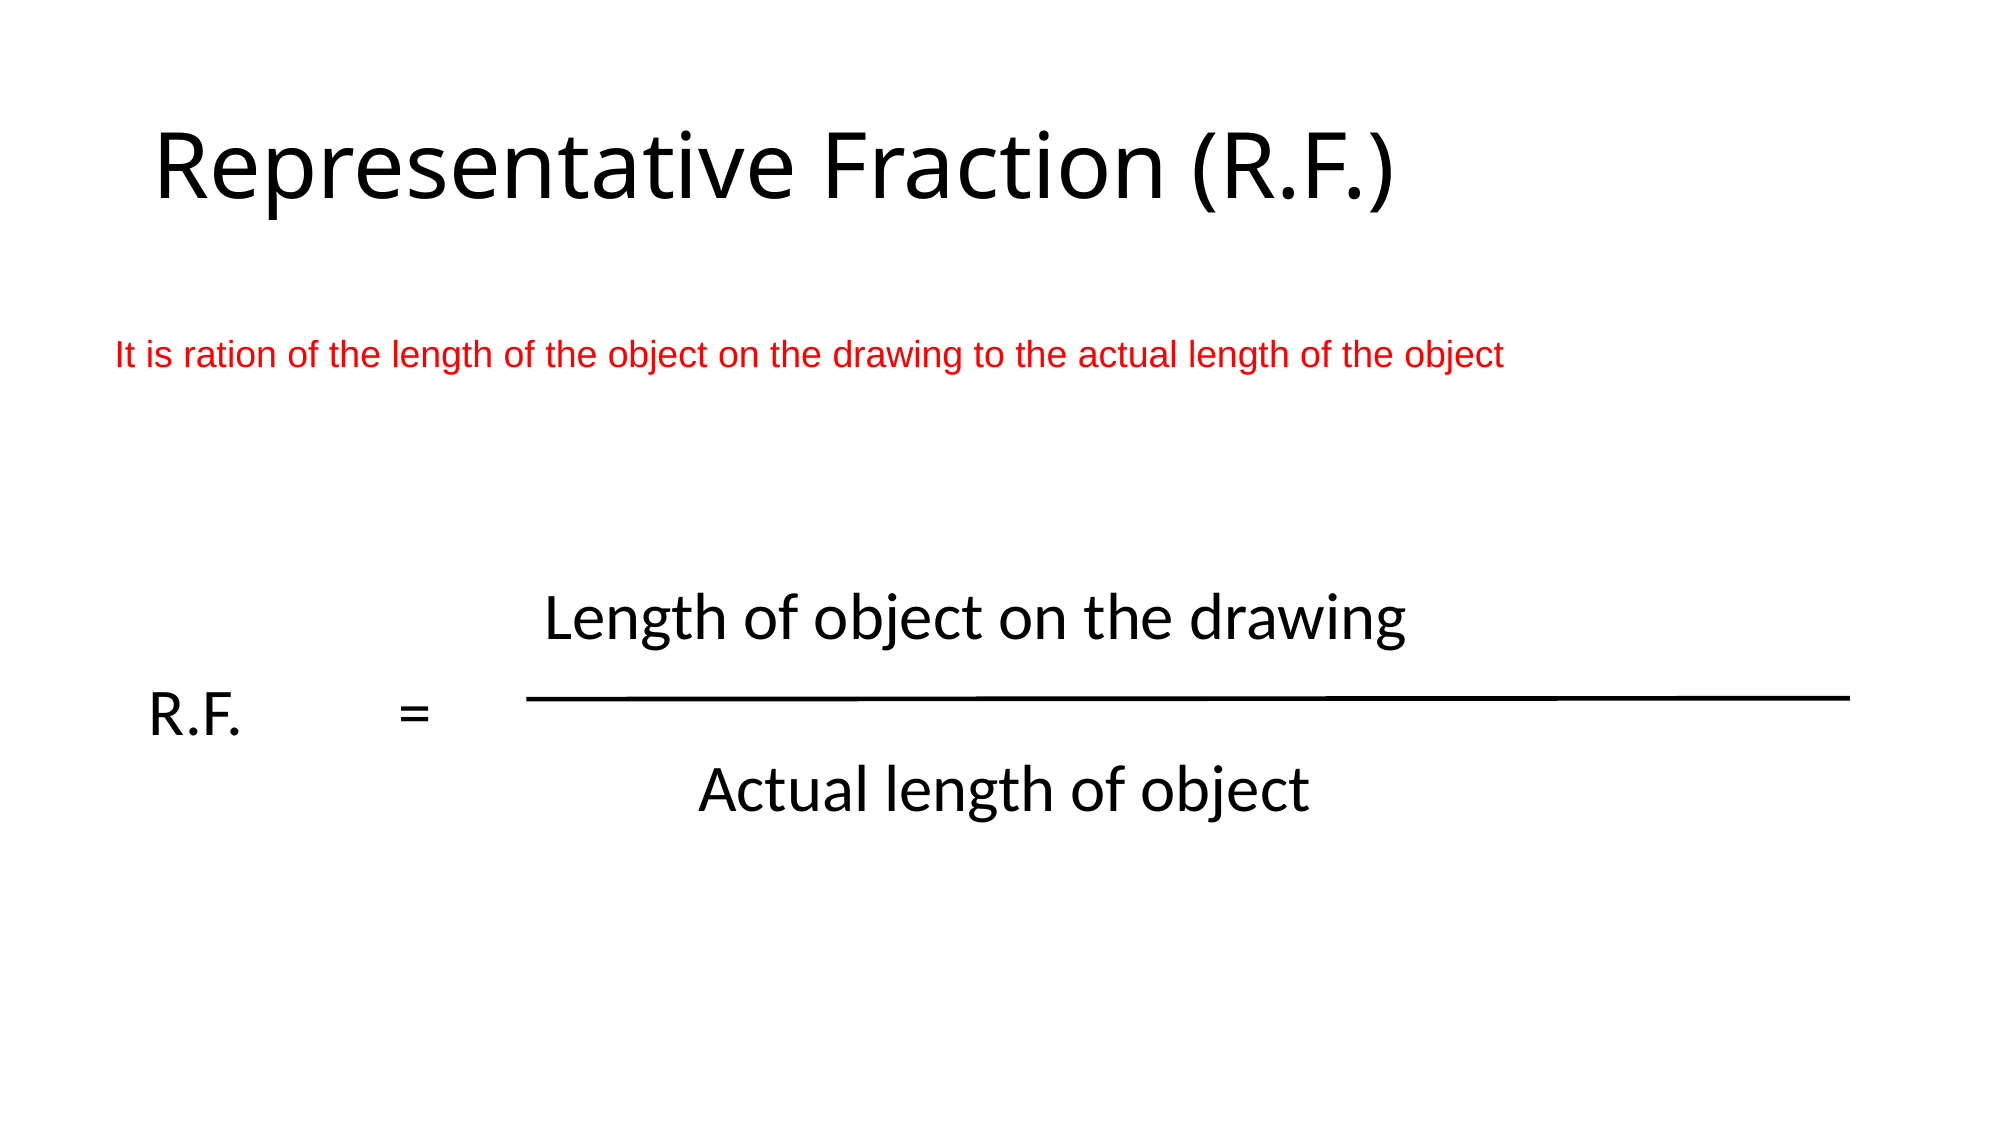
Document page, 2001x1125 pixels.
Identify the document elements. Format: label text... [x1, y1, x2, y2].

text_box Actual length of object [683, 737, 2000, 833]
text_box R.F. [134, 661, 259, 757]
text_box Length of object on the drawing [529, 565, 1847, 661]
title Representative Fraction (R.F.) [137, 59, 1863, 278]
text_box = [383, 661, 447, 757]
text_box It is ration of the length of the object on the drawing to the actual length of the object [99, 322, 1934, 383]
